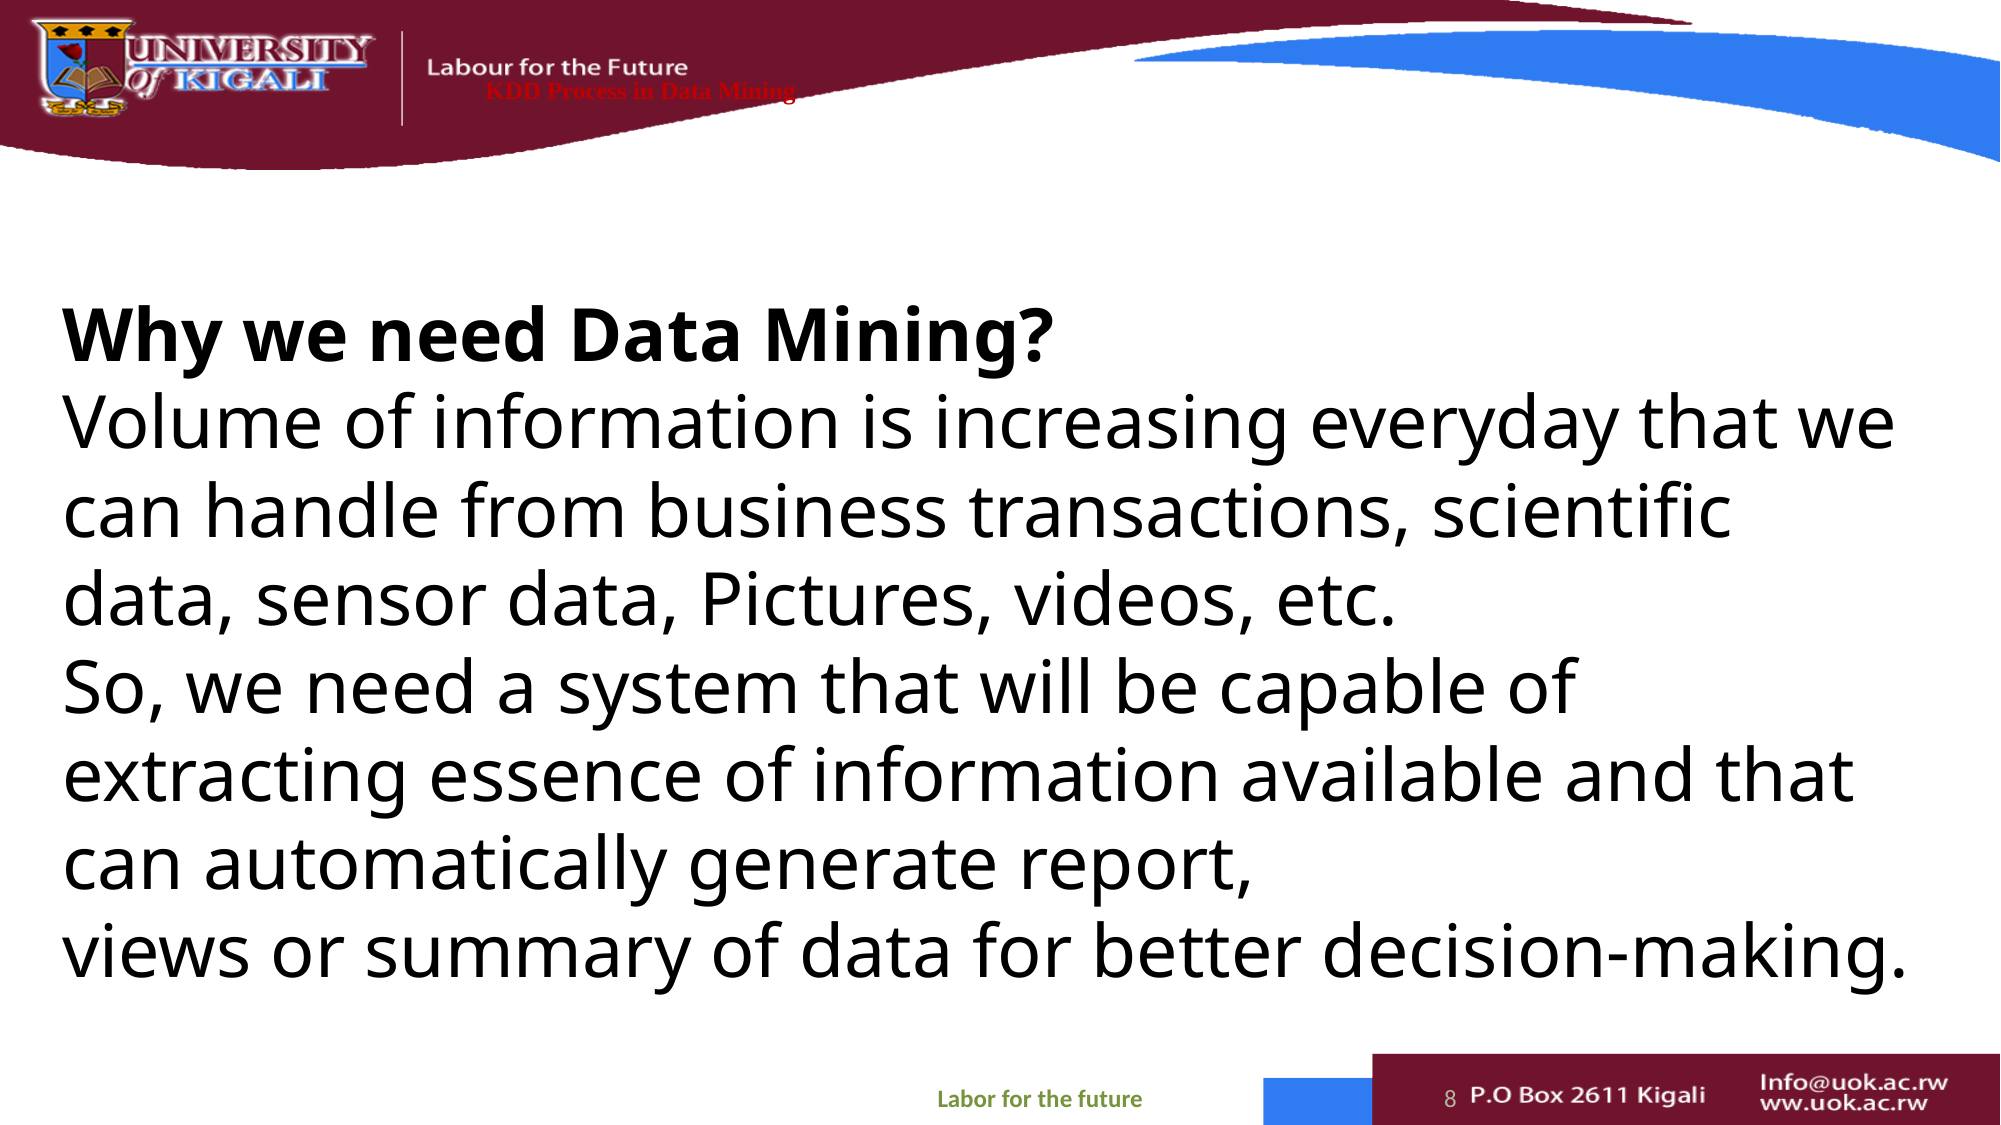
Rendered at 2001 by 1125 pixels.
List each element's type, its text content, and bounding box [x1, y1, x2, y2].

title KDD Process in Data Mining [485, 45, 1716, 138]
slide_number 8 [1413, 1034, 1488, 1113]
footer Labor for the future [937, 1034, 1413, 1113]
list Why we need Data Mining? Volume of information is increasing everyday that we can handle from business transactions, scientific data, sensor data, Pictures, videos, etc. So, we need a system that will be capable of extracting essence of information available and that can automatically generate report, views or summary of data for better decision-making. [62, 287, 1925, 1025]
picture [0, 0, 2000, 1125]
